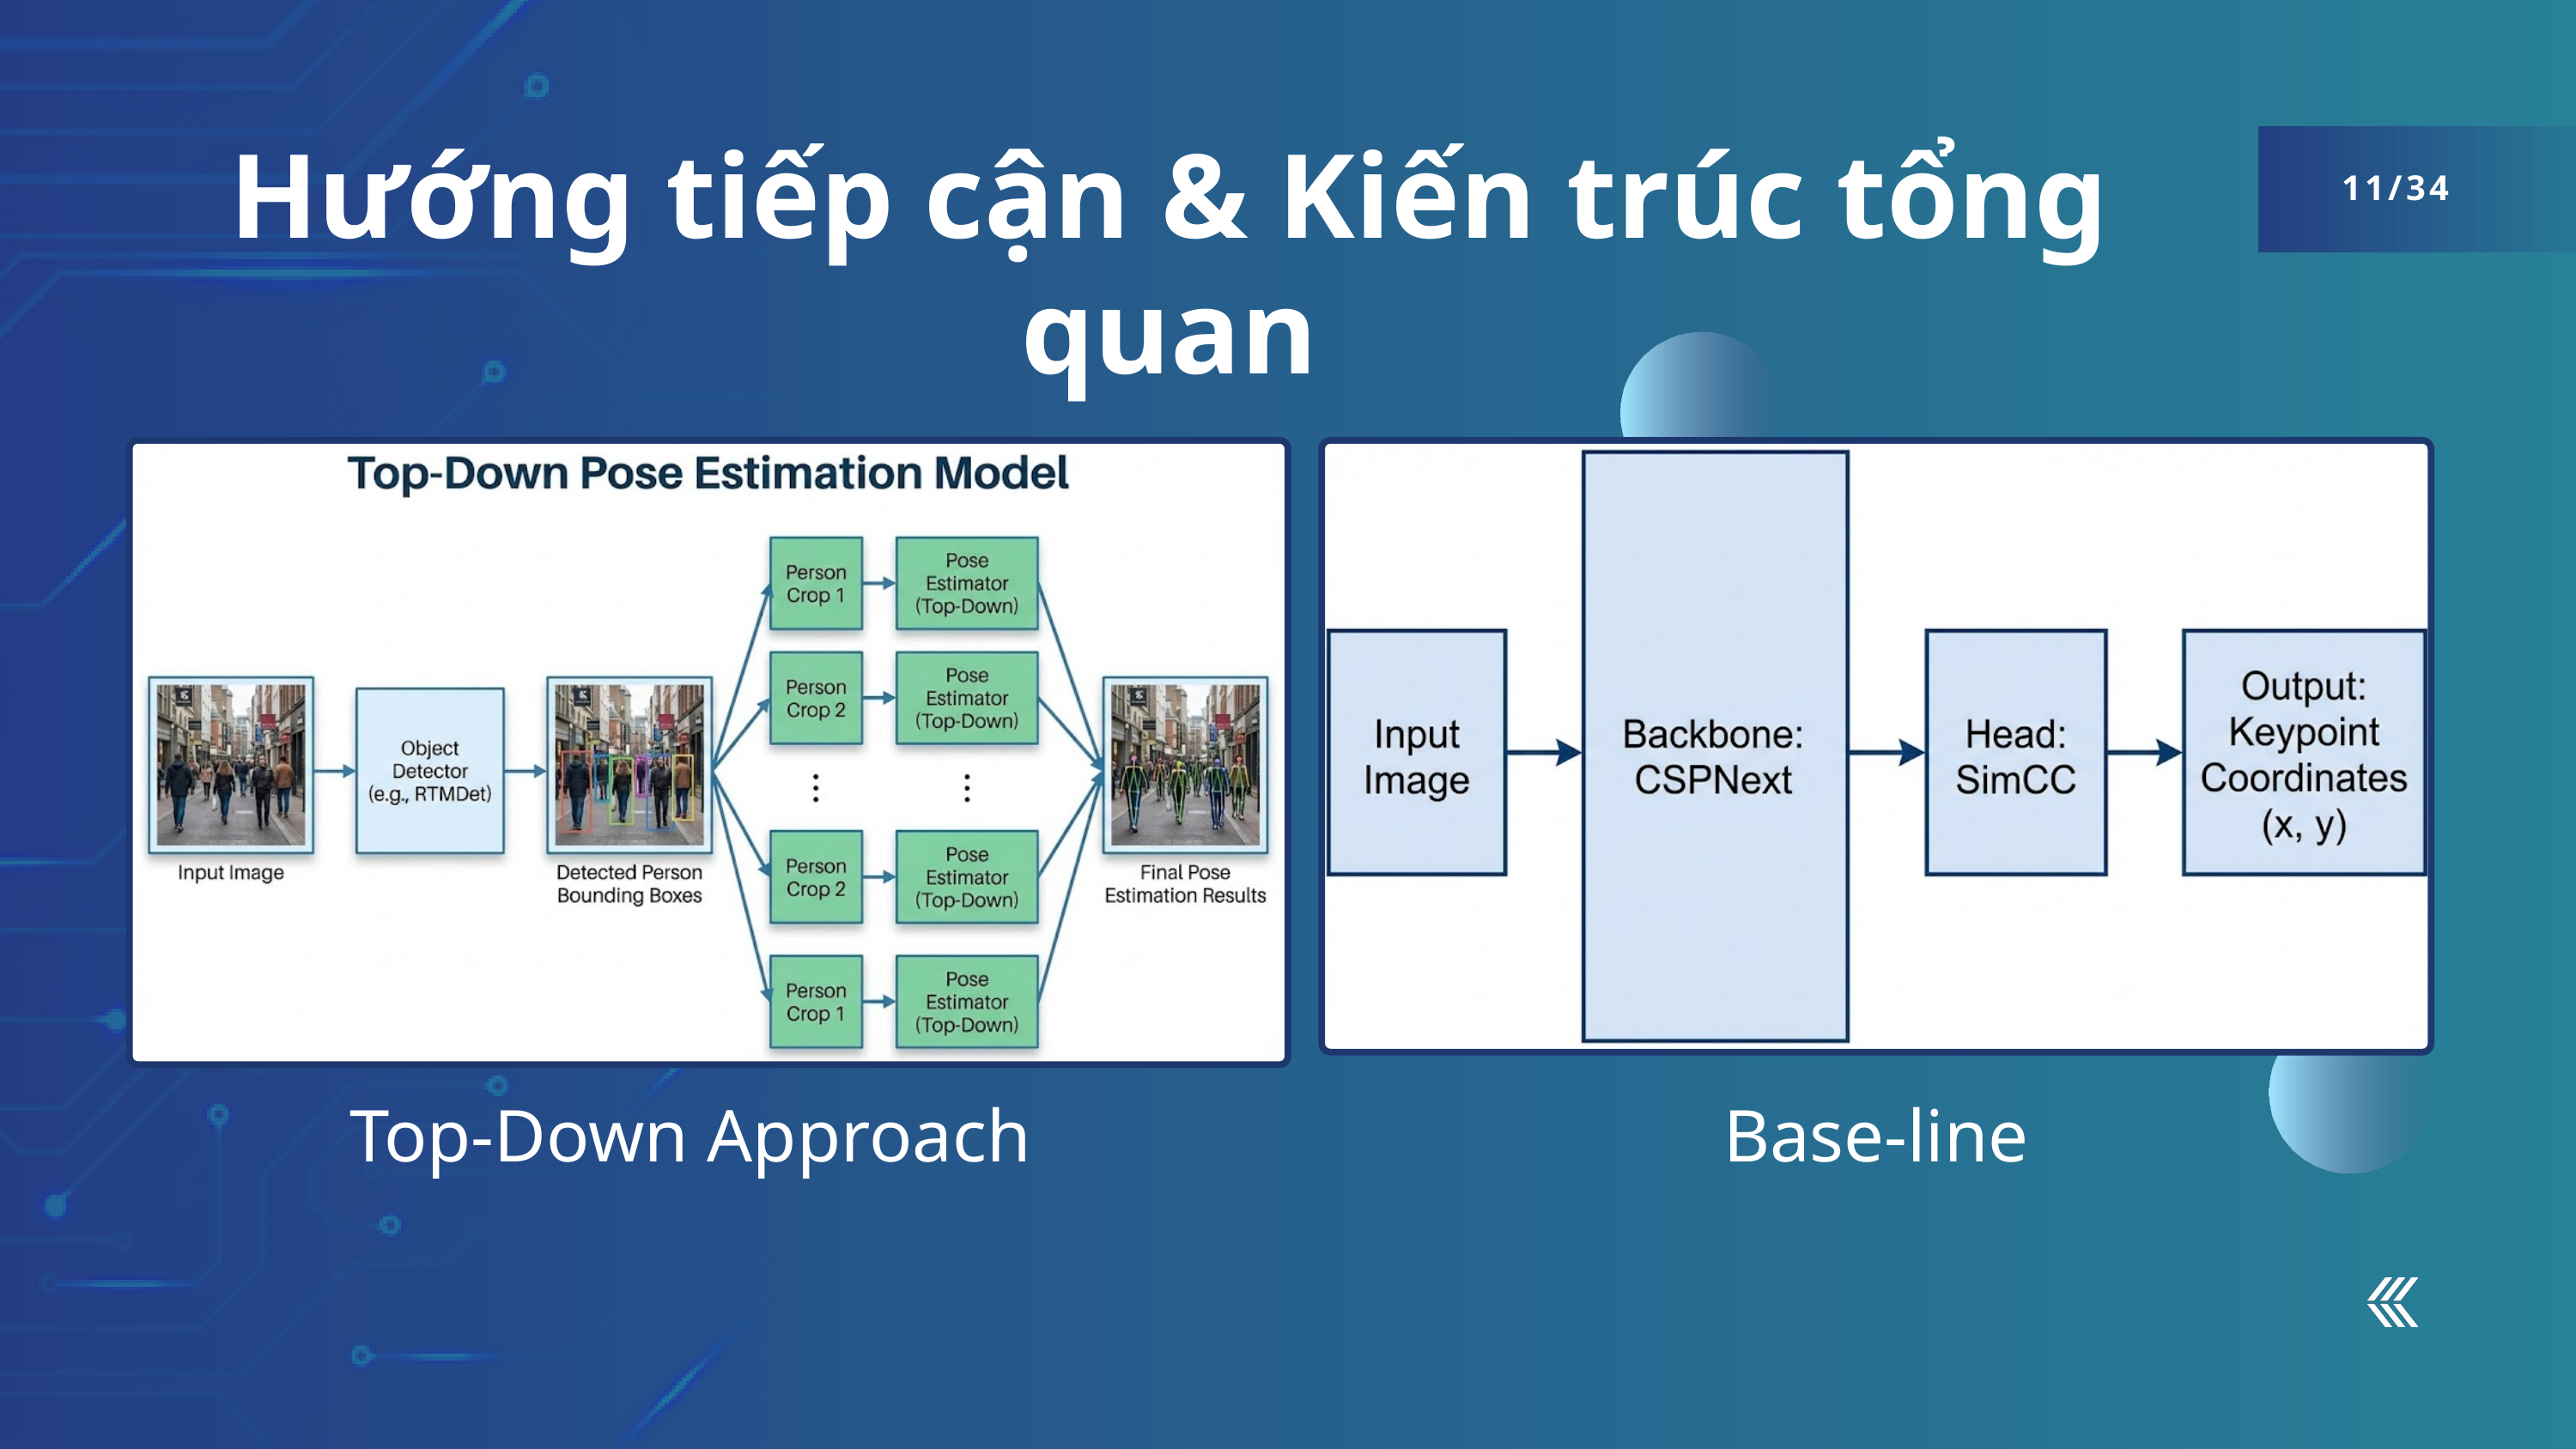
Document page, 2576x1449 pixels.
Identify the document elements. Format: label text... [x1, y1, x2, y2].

text_box Hướng tiếp cận & Kiến trúc tổng quan [106, 126, 2233, 397]
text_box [2269, 1057, 2432, 1173]
text_box [0, 0, 774, 1449]
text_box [1619, 331, 1783, 439]
text_box Top-Down Approach [239, 1093, 1142, 1177]
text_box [1321, 440, 2432, 1052]
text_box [2257, 125, 2576, 253]
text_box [129, 440, 1289, 1065]
text_box Base-line [1425, 1093, 2265, 1177]
text_box [2366, 1277, 2419, 1327]
